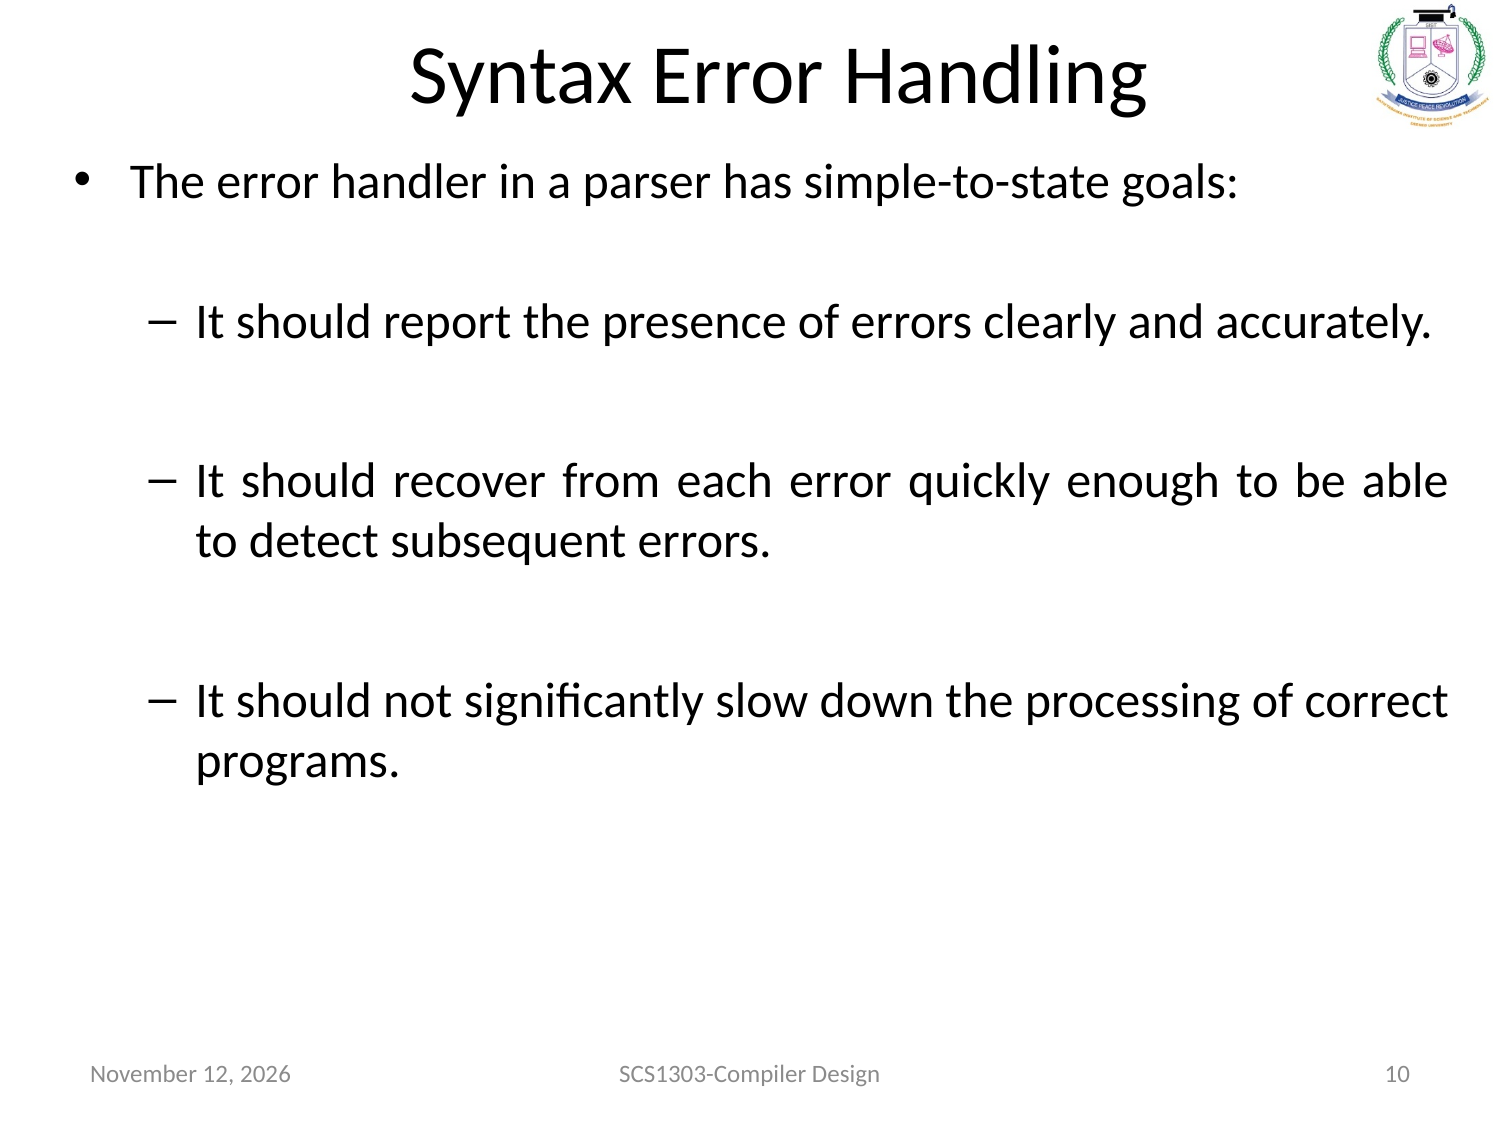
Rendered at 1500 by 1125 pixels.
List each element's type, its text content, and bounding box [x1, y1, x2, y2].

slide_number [75, 1042, 425, 1103]
list The error handler in a parser has simple-to-state goals: It should report the presence of errors clearly and accurately. It should recover from each error quickly enough to be able to detect subsequent errors. It should not significantly slow down the processing of correct programs. [58, 140, 1465, 1032]
slide_number 10 [1074, 1042, 1425, 1103]
title Syntax Error Handling [257, 11, 1301, 129]
footer SCS1303-Compiler Design [512, 1042, 988, 1103]
picture [1361, 0, 1500, 129]
